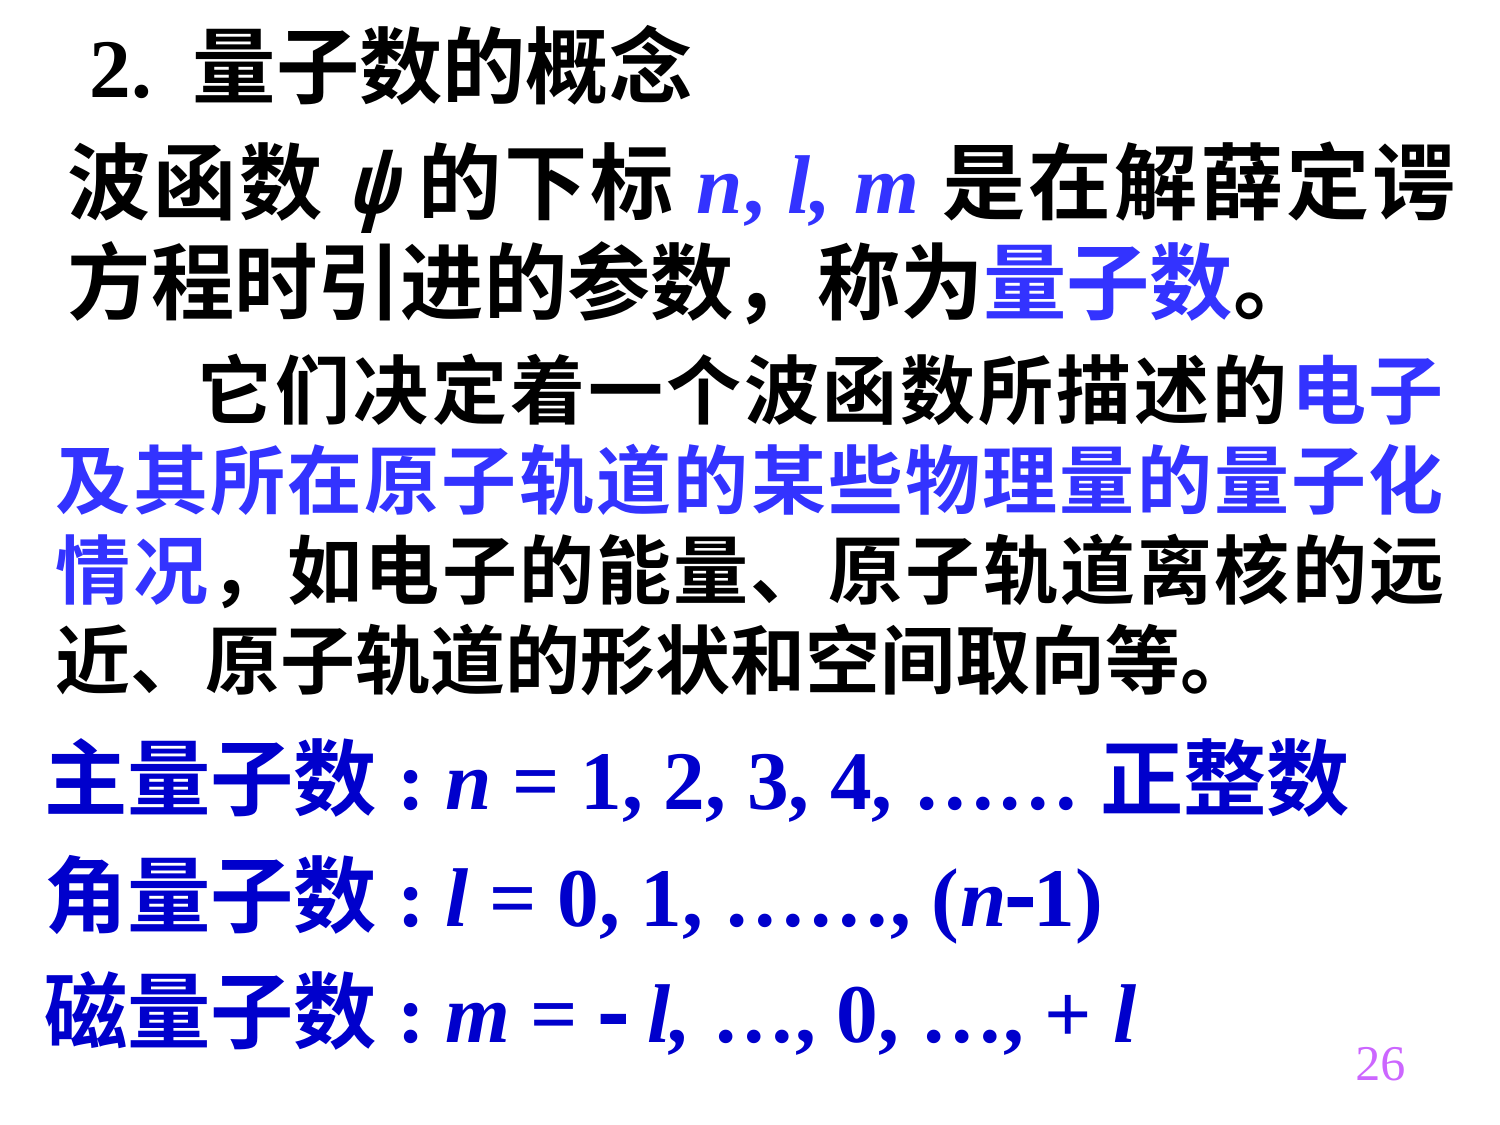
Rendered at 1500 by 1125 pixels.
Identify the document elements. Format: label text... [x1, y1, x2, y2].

text_box 主量子数: n = 1, 2, 3, 4, ……正整数 角量子数: l = 0, 1, ……, (n1) 磁量子数: m =  l, …, 0, …, + l [29, 718, 1447, 1067]
text_box 它们决定着一个波函数所描述的电子及其所在原子轨道的某些物理量的量子化情况，如电子的能量、原子轨道离核的远近、原子轨道的形状和空间取向等。 [41, 336, 1459, 711]
text_box 2. 量子数的概念 [75, 7, 1046, 122]
text_box 波函数ψ的下标n, l, m是在解薛定谔方程时引进的参数，称为量子数。 [53, 122, 1471, 338]
